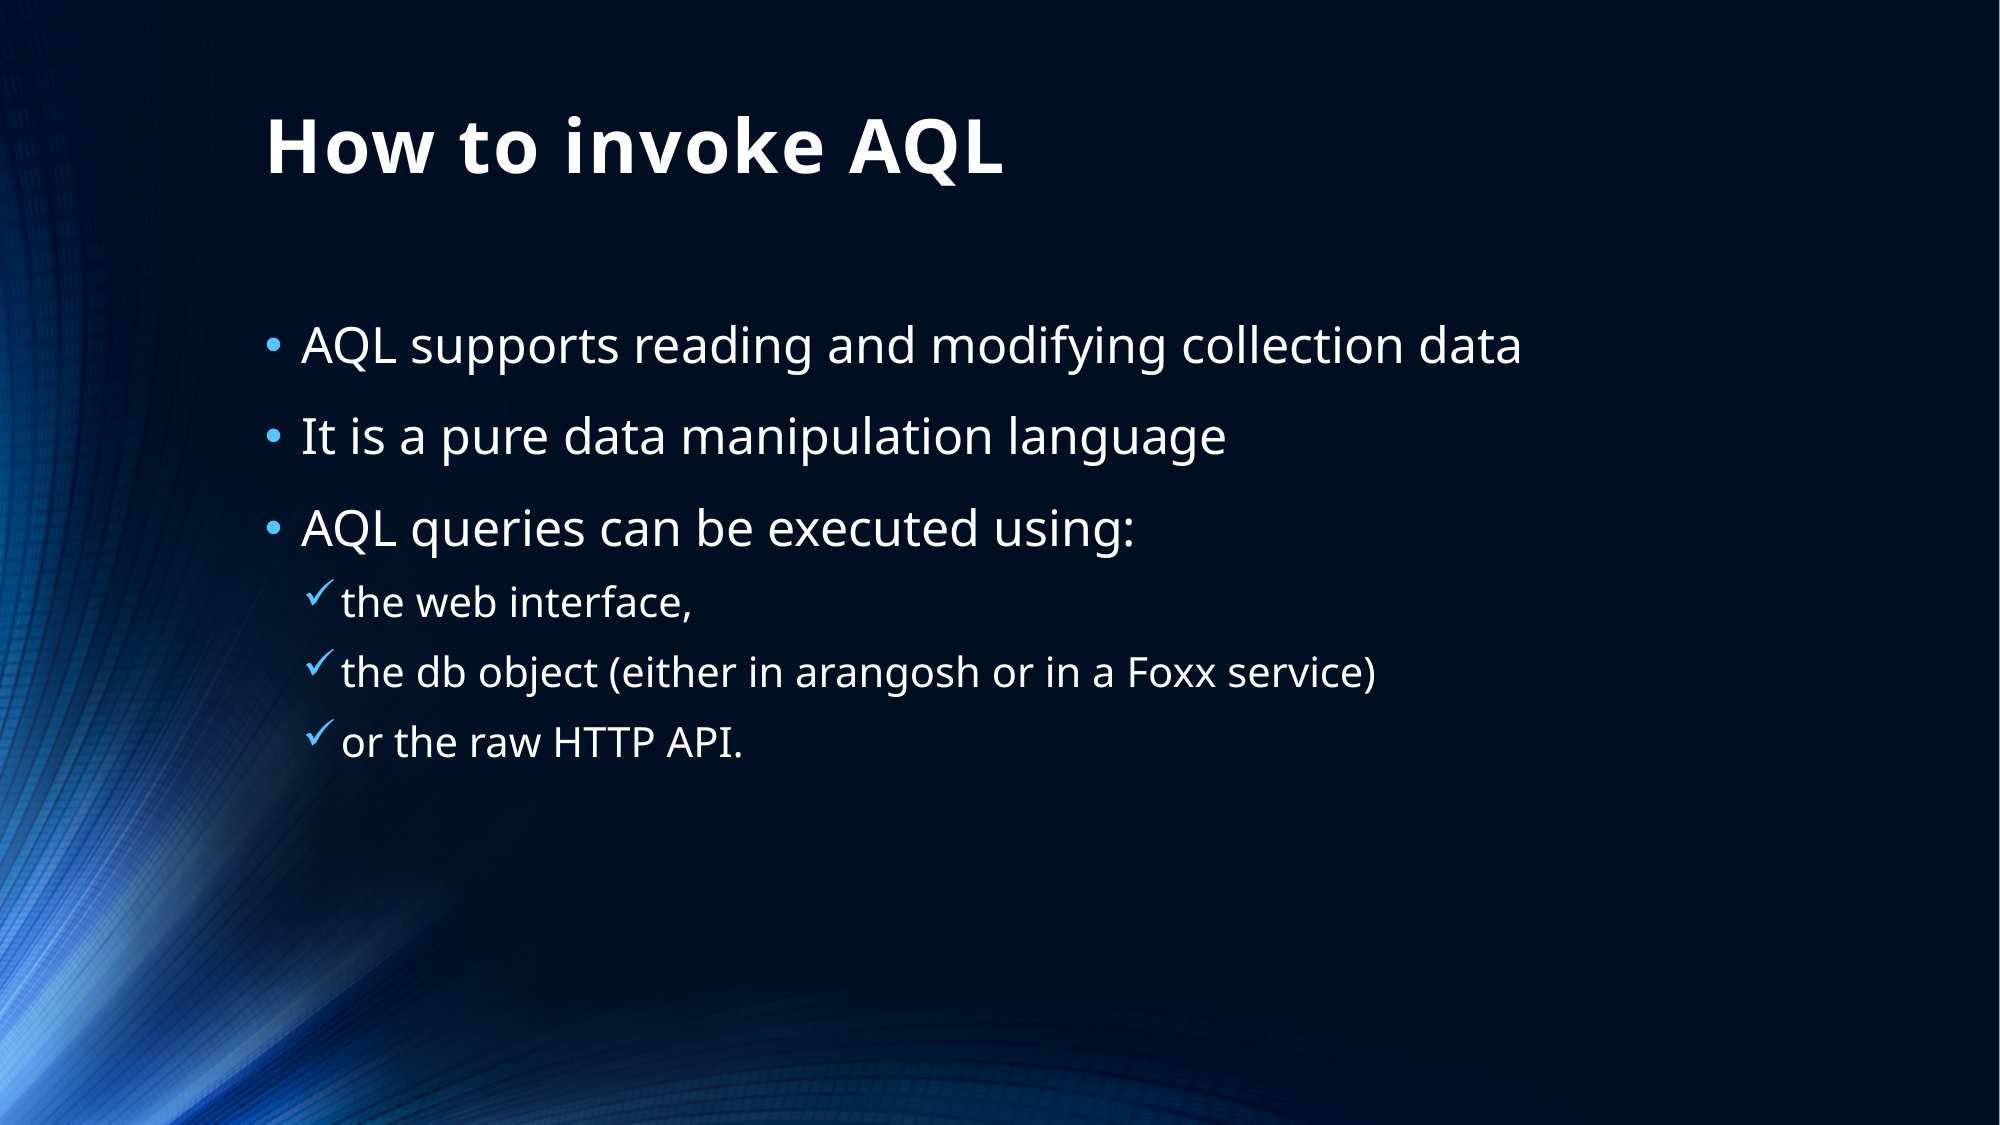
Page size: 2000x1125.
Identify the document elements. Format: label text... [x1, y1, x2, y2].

picture [0, 0, 2000, 1125]
title How to invoke AQL [249, 62, 1750, 288]
list AQL supports reading and modifying collection data It is a pure data manipulation language AQL queries can be executed using: the web interface, the db object (either in arangosh or in a Foxx service) or the raw HTTP API. [249, 312, 1749, 988]
